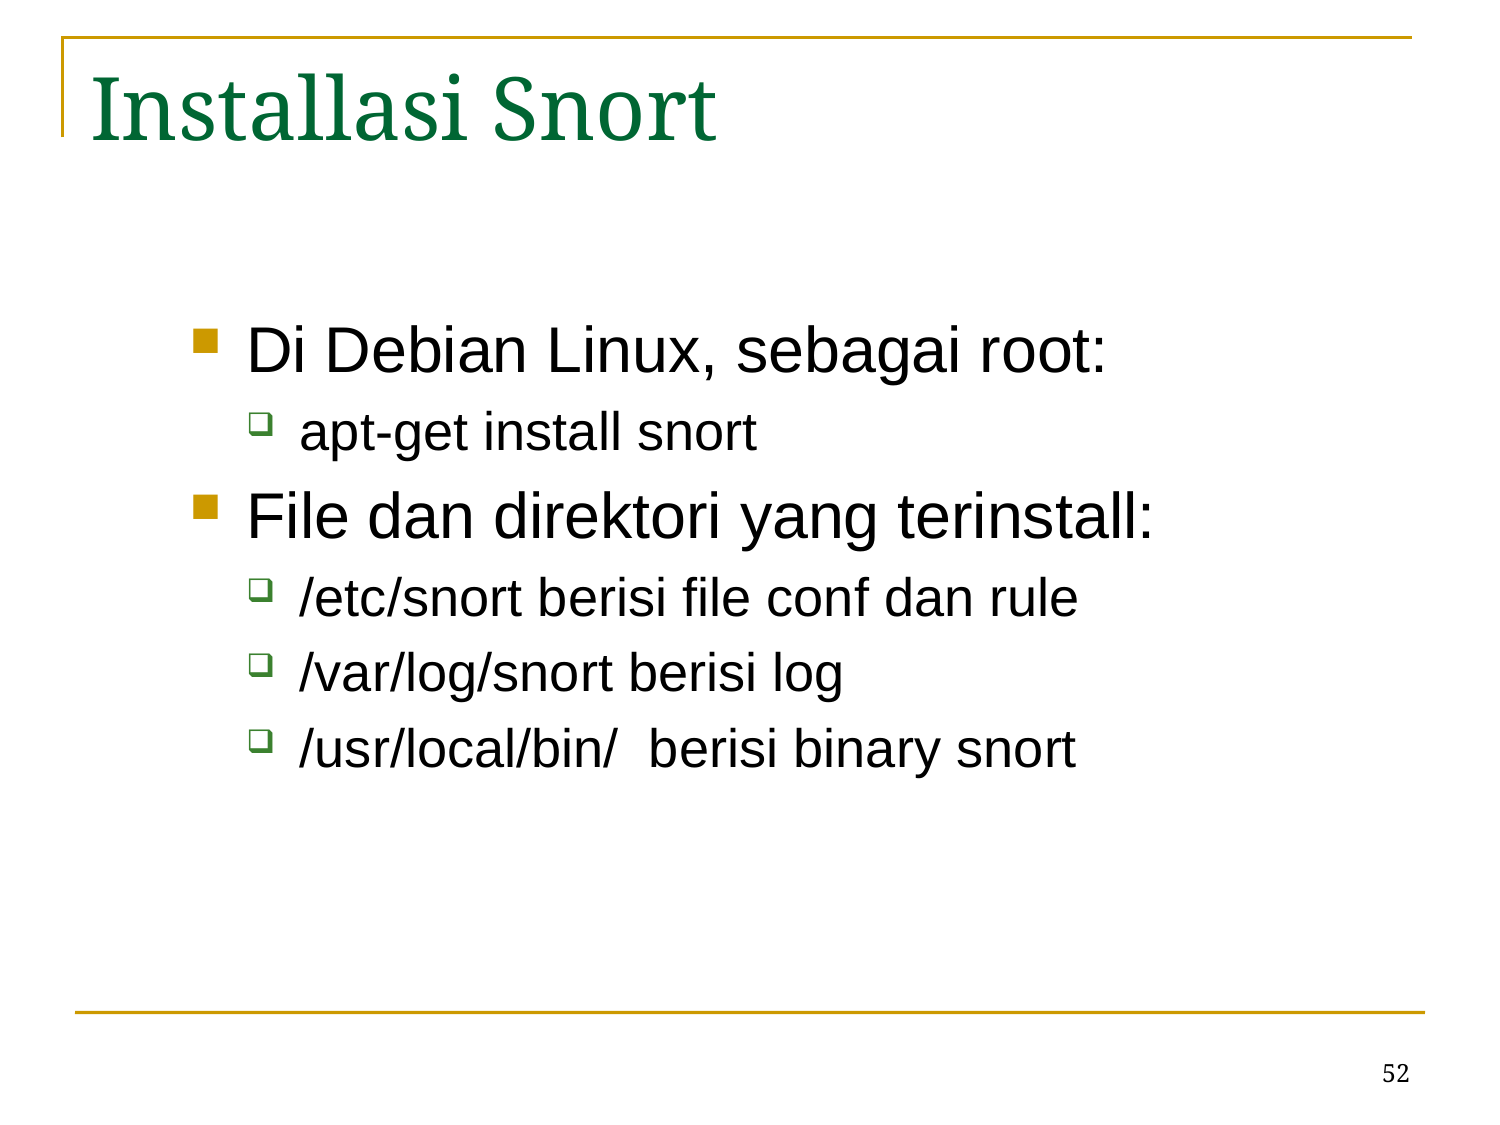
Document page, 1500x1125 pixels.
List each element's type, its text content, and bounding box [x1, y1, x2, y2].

slide_number 52 [1074, 1023, 1426, 1100]
list Di Debian Linux, sebagai root: apt-get install snort File dan direktori yang terinstall: /etc/snort berisi file conf dan rule /var/log/snort berisi log /usr/local/bin/ berisi binary snort [174, 299, 1450, 1032]
title Installasi Snort [75, 45, 1425, 233]
